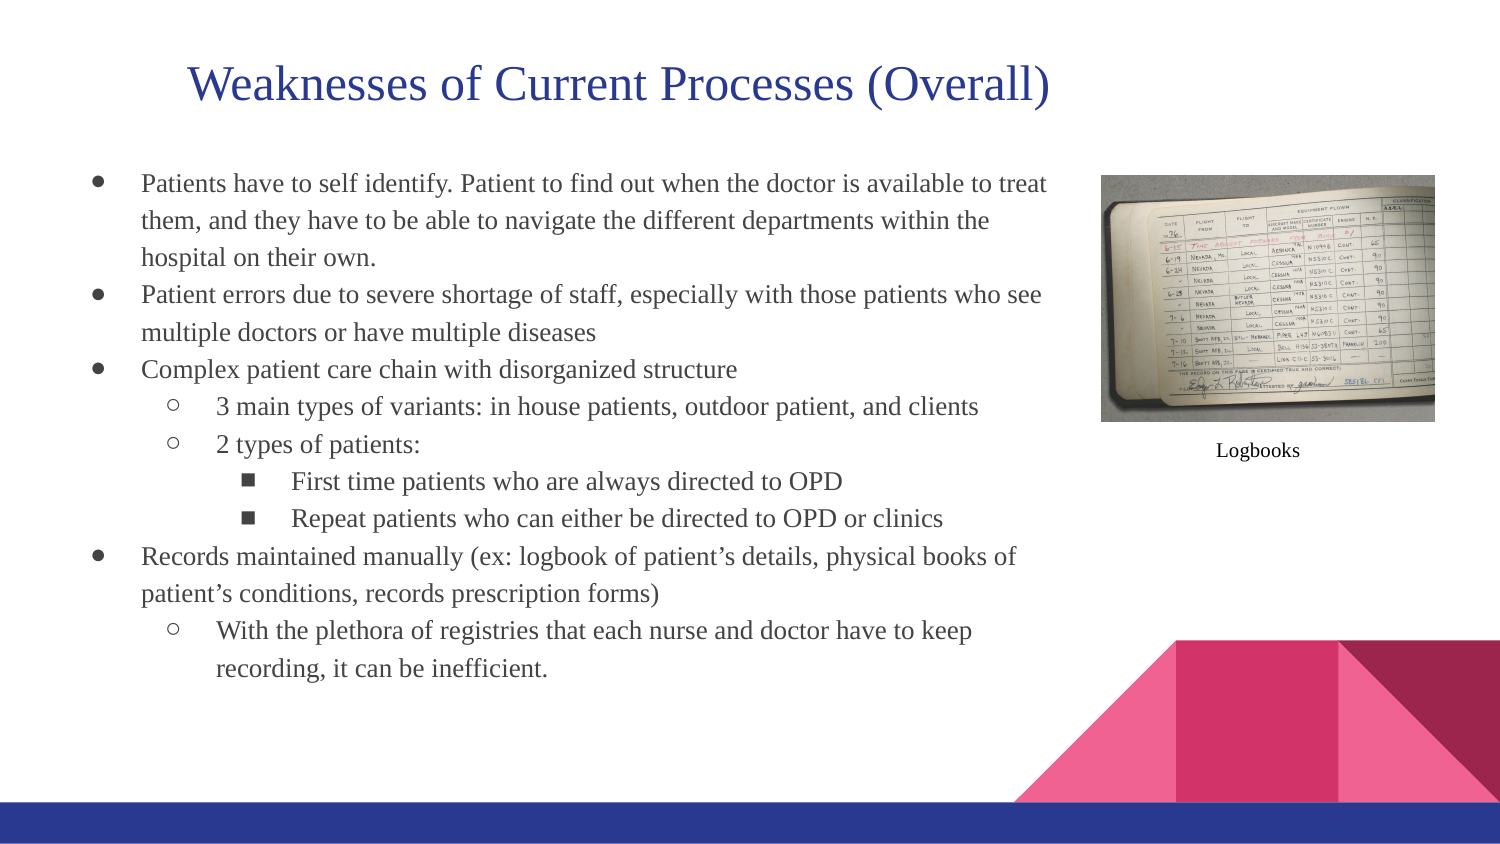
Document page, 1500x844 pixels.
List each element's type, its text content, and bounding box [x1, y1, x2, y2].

list Patients have to self identify. Patient to find out when the doctor is available to treat them, and they have to be able to navigate the different departments within the hospital on their own. Patient errors due to severe shortage of staff, especially with those patients who see multiple doctors or have multiple diseases Complex patient care chain with disorganized structure 3 main types of variants: in house patients, outdoor patient, and clients 2 types of patients: First time patients who are always directed to OPD Repeat patients who can either be directed to OPD or clinics Records maintained manually (ex: logbook of patient’s details, physical books of patient’s conditions, records prescription forms) With the plethora of registries that each nurse and doctor have to keep recording, it can be inefficient. [51, 145, 1073, 749]
title Weaknesses of Current Processes (Overall) [172, 35, 1328, 120]
text_box Logbooks [1201, 430, 1380, 473]
picture [1101, 175, 1435, 423]
